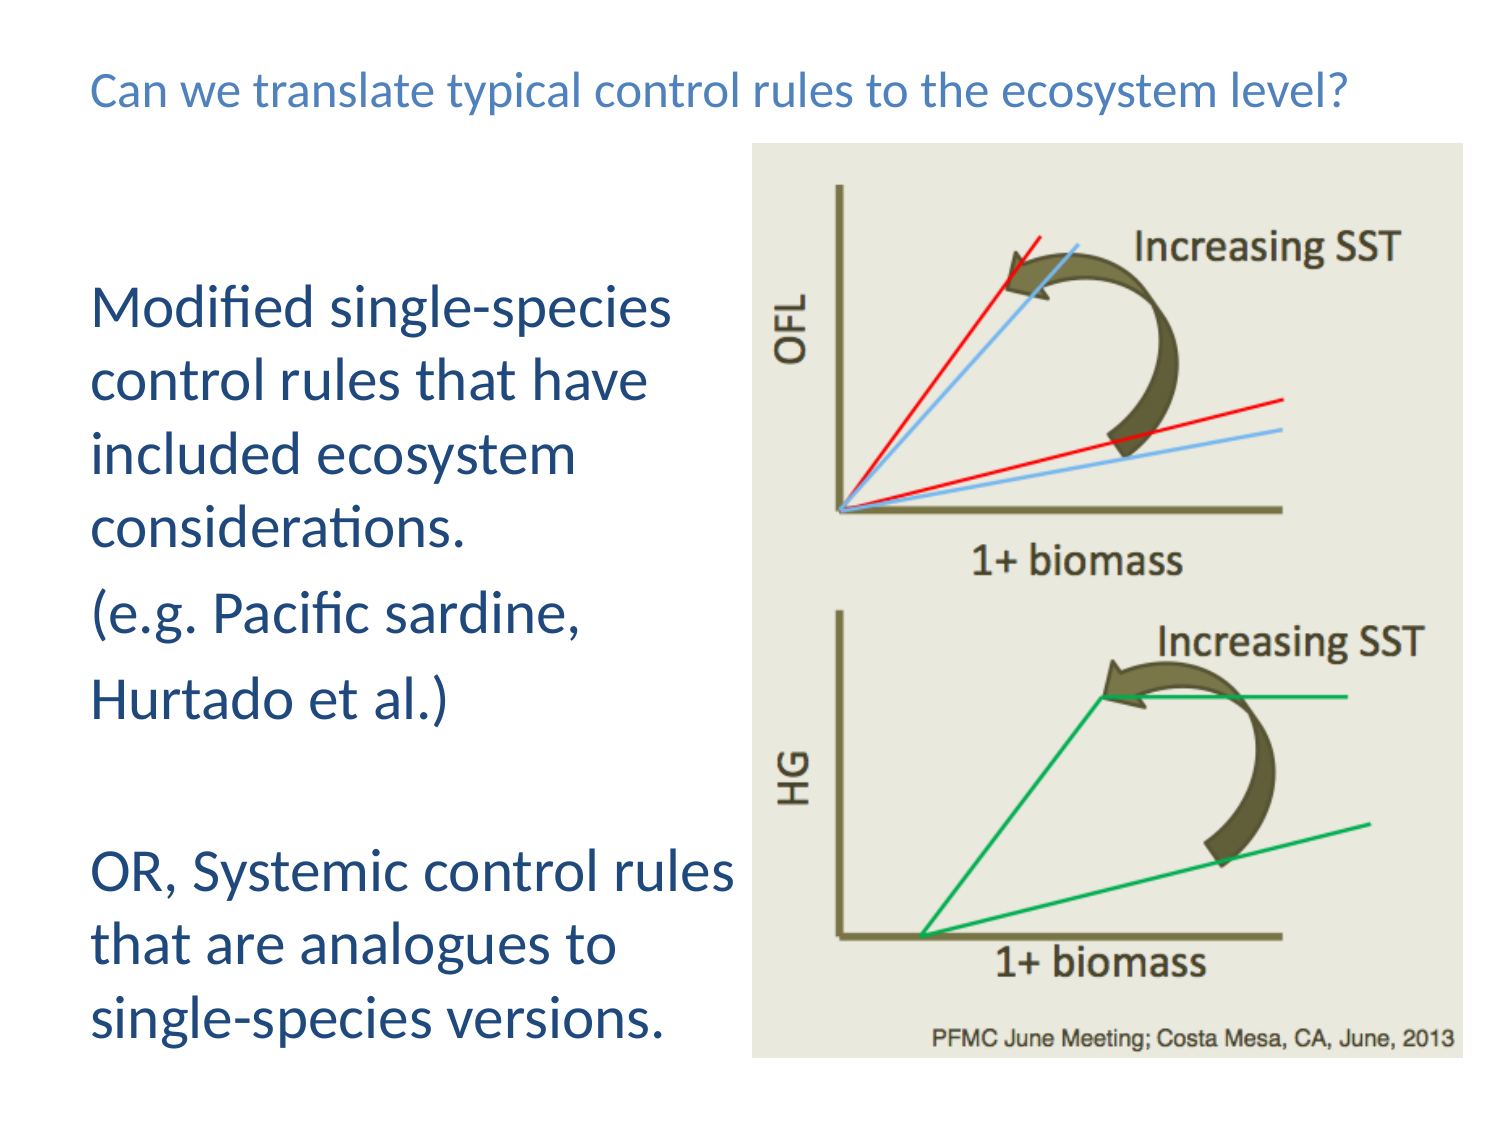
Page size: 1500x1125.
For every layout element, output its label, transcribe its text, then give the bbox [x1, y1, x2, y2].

list Modified single-species control rules that have included ecosystem considerations. (e.g. Pacific sardine, Hurtado et al.) OR, Systemic control rules that are analogues to single-species versions. [75, 172, 753, 1090]
title Can we translate typical control rules to the ecosystem level? [75, 30, 1425, 144]
picture [751, 142, 1464, 1058]
